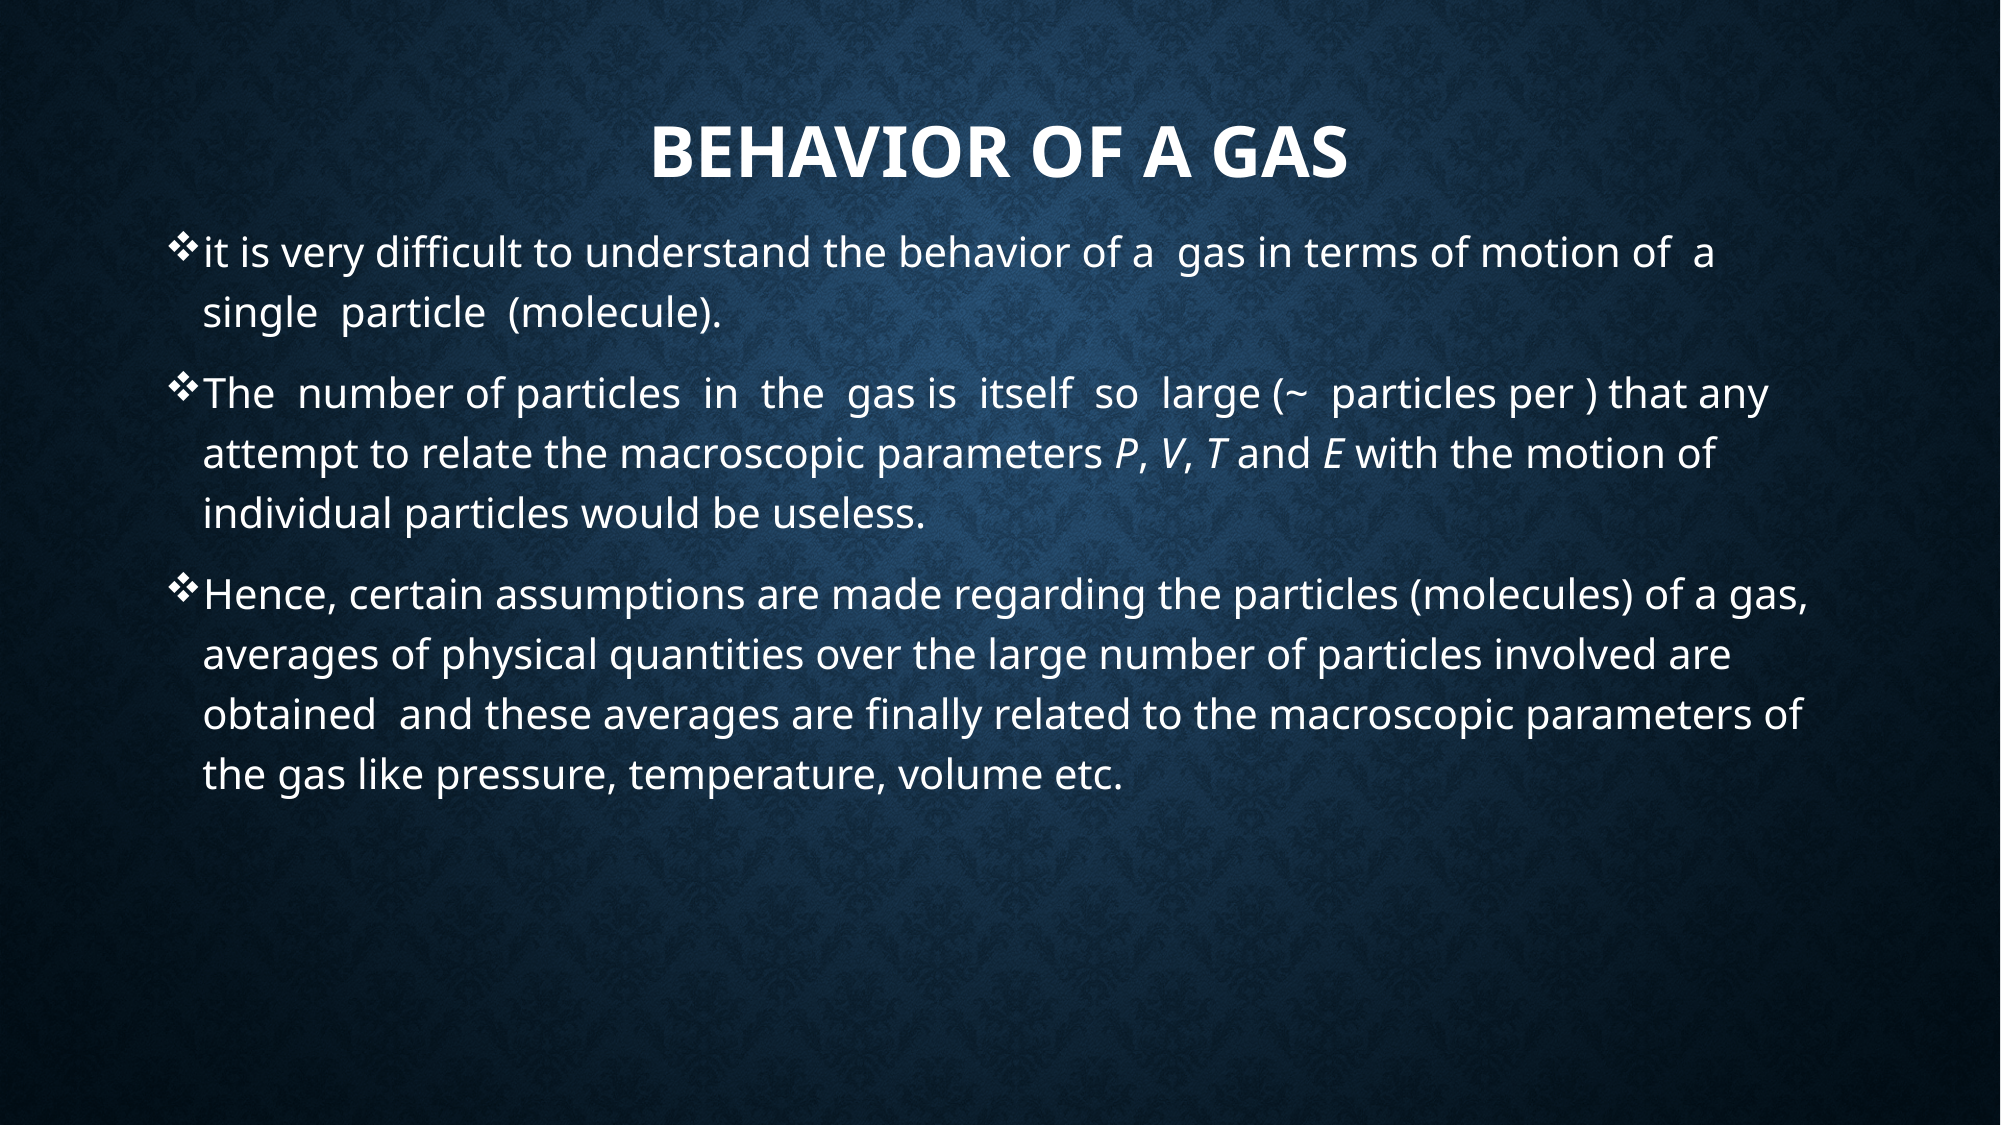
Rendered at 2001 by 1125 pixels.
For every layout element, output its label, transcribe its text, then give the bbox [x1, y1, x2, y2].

title Behavior of a Gas [149, 99, 1849, 209]
